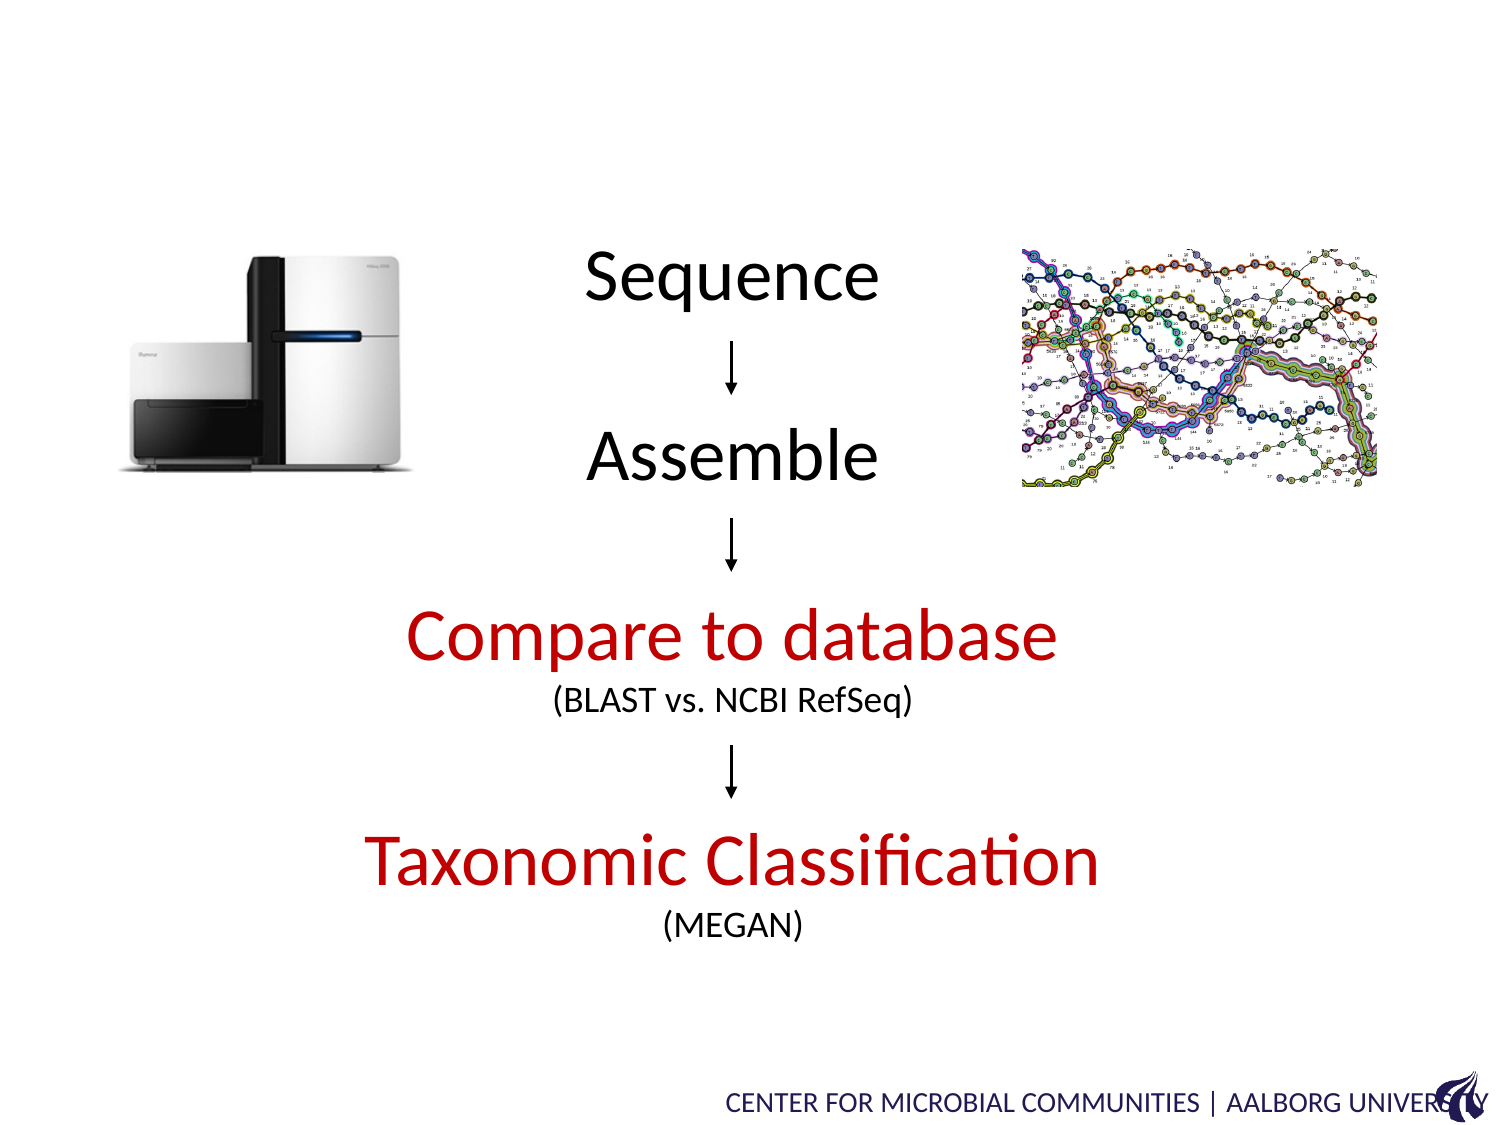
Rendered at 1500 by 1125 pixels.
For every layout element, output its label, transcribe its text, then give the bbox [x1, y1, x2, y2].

picture [118, 249, 415, 473]
picture [1022, 249, 1377, 487]
text_box Sequence Assemble Compare to database (BLAST vs. NCBI RefSeq) Taxonomic Classification (MEGAN) [349, 217, 1117, 953]
picture [1393, 1058, 1500, 1125]
text_box Center for Microbial Communities | Aalborg University [710, 1076, 1393, 1125]
